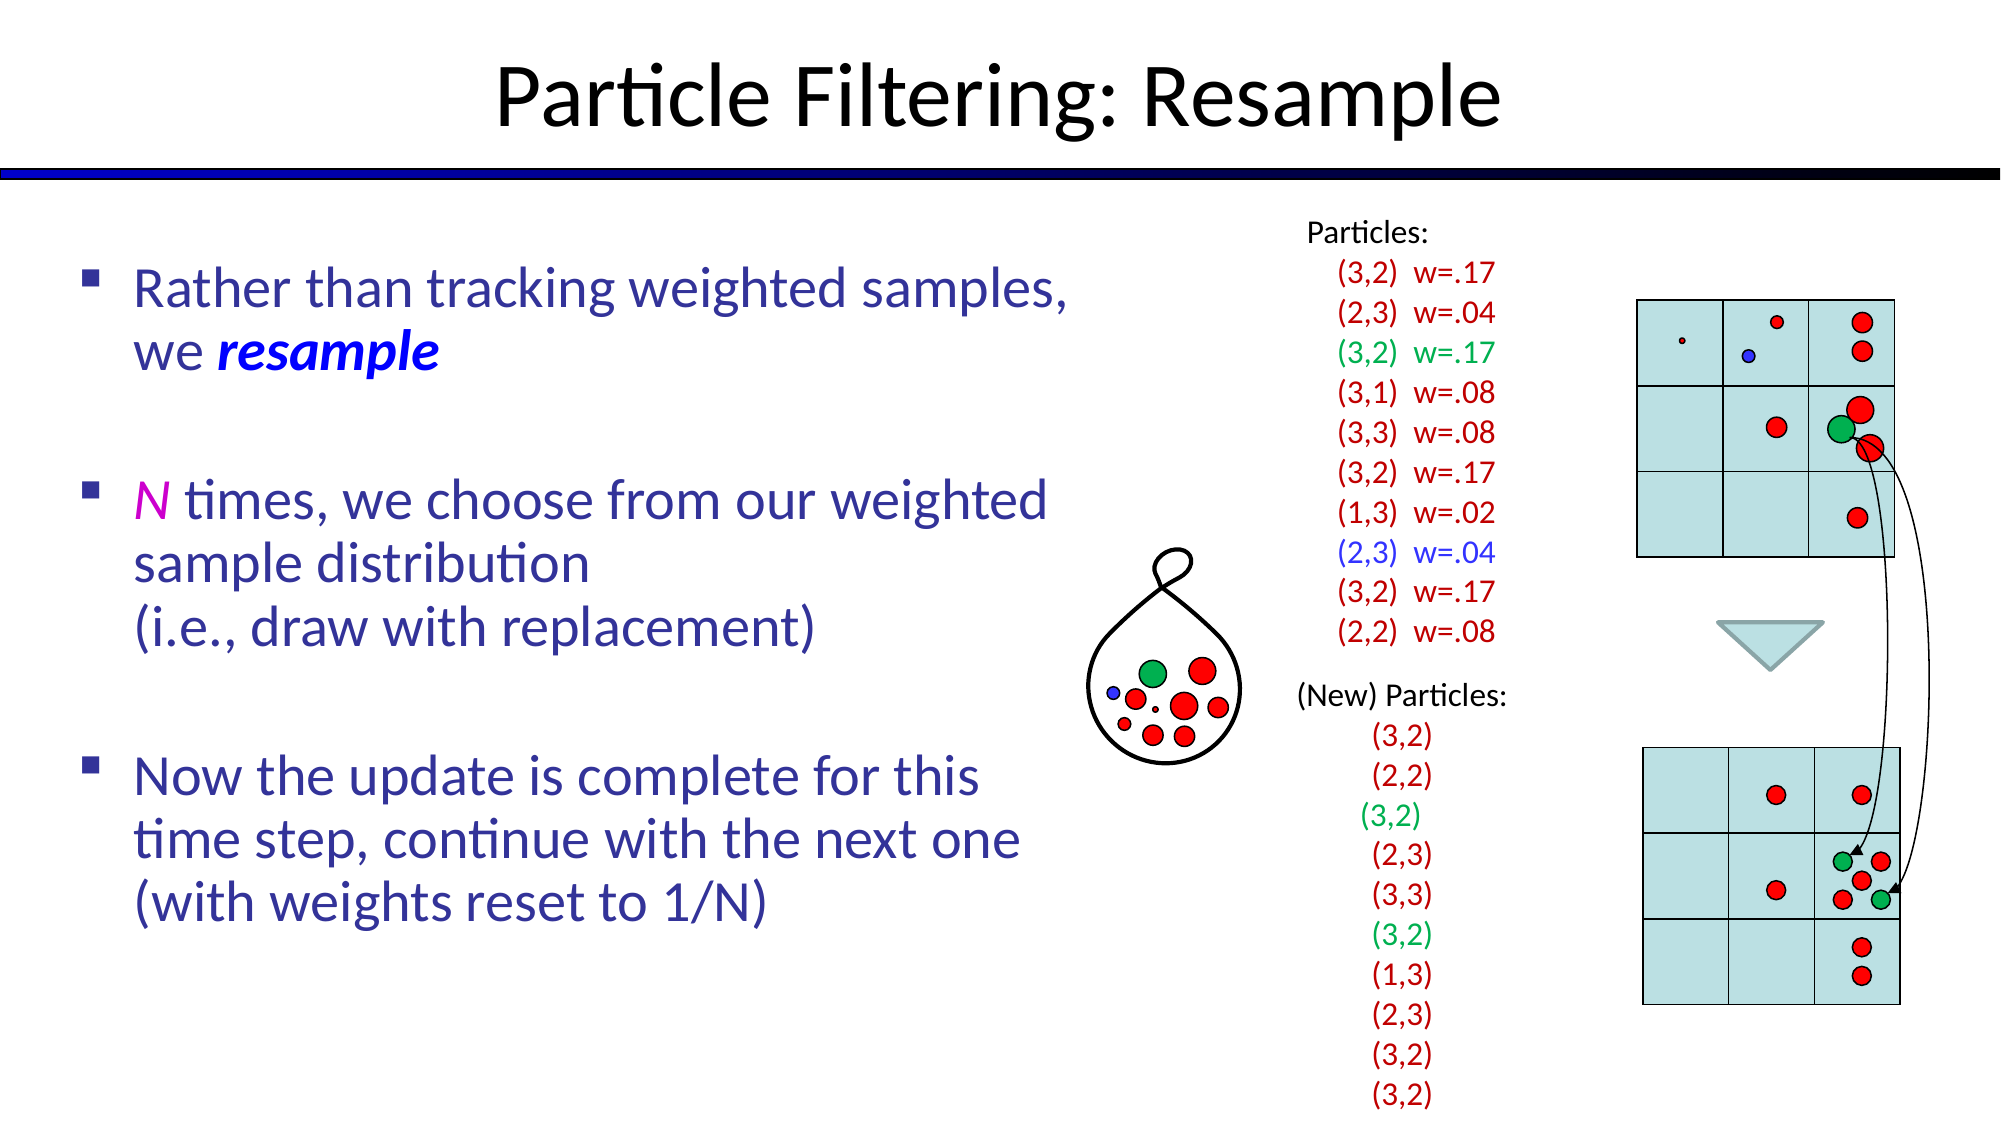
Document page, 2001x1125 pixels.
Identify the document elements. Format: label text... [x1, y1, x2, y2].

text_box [1087, 550, 1241, 763]
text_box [1642, 747, 1901, 1005]
text_box (New) Particles: (3,2) (2,2) (3,2) (2,3) (3,3) (3,2) (1,3) (2,3) (3,2) (3,2) [1267, 665, 1538, 1120]
text_box Particles: (3,2) w=.17 (2,3) w=.04 (3,2) w=.17 (3,1) w=.08 (3,3) w=.08 (3,2) w=.17 (1,3) w=.02 (2,3) w=.04 (3,2) w=.17 (2,2) w=.08 [1292, 202, 1563, 657]
text_box [1716, 620, 1825, 672]
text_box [1637, 299, 1895, 558]
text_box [1849, 437, 1888, 894]
title Particle Filtering: Resample [0, 0, 2000, 184]
list Rather than tracking weighted samples, we resample N times, we choose from our weighted sample distribution (i.e., draw with replacement) Now the update is complete for this time step, continue with the next one (with weights reset to 1/N) [62, 249, 1110, 1018]
